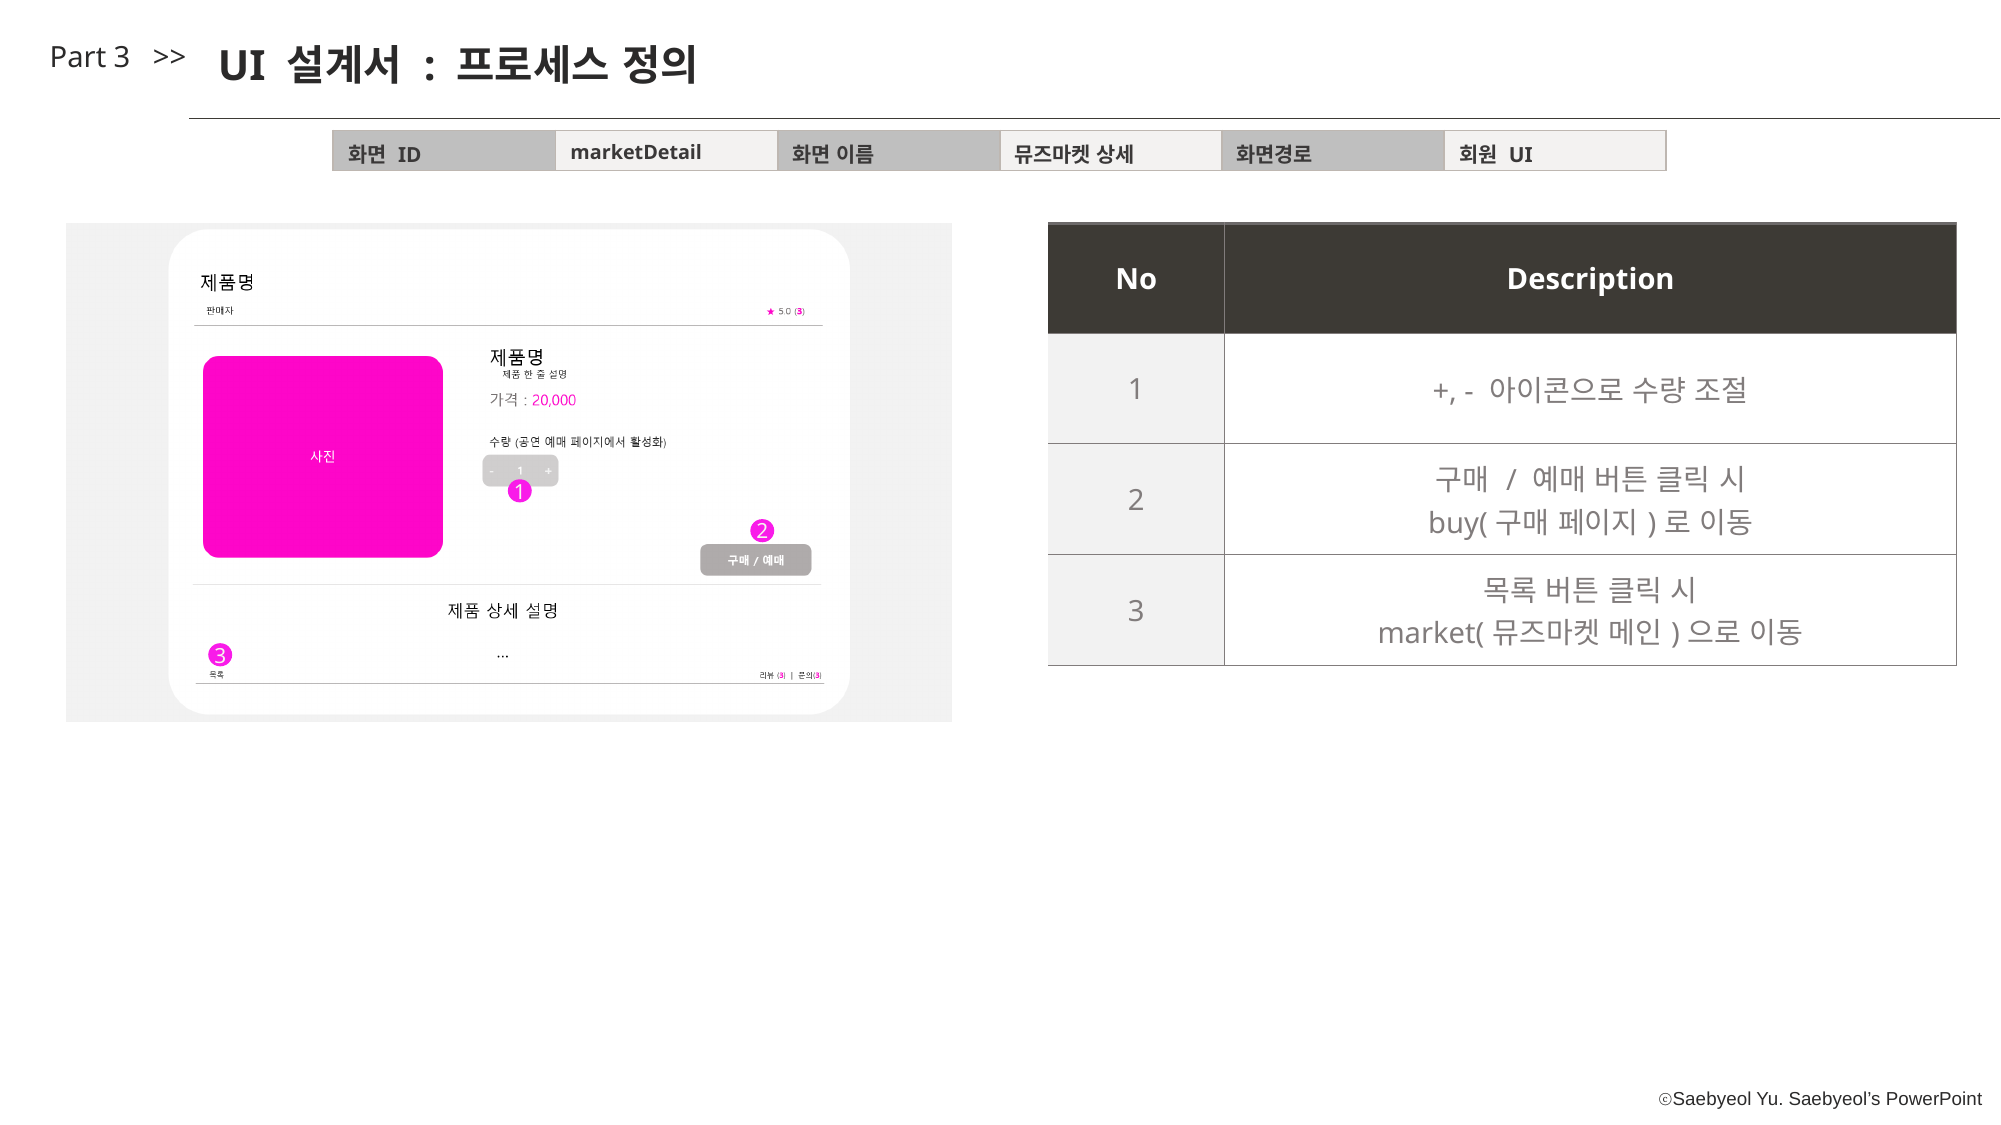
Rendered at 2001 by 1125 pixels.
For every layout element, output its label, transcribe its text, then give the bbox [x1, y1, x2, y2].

table_cell 구매 / 예매 버튼 클릭 시 buy(구매 페이지)로 이동 [1225, 444, 1956, 554]
table_cell 목록 버튼 클릭 시 market(뮤즈마켓 메인)으로 이동 [1225, 555, 1956, 665]
picture [65, 223, 952, 722]
table_header Description [1225, 225, 1956, 333]
table_header 화면경로 [1223, 131, 1443, 170]
table_header marketDetail [556, 131, 777, 170]
table_cell 2 [1048, 444, 1224, 554]
table_cell 3 [1048, 555, 1224, 665]
text_box UI 설계서 : 프로세스 정의 [203, 31, 714, 97]
table_header 화면 ID [334, 131, 555, 170]
table_header 회원 UI [1445, 131, 1665, 170]
table_cell +, - 아이콘으로 수량 조절 [1225, 334, 1956, 443]
table_header 뮤즈마켓 상세 [1001, 131, 1221, 170]
text_box Part 3 >> [34, 30, 202, 81]
table_cell 1 [1048, 334, 1224, 443]
table_header 화면 이름 [779, 131, 999, 170]
table_header No [1048, 225, 1224, 333]
